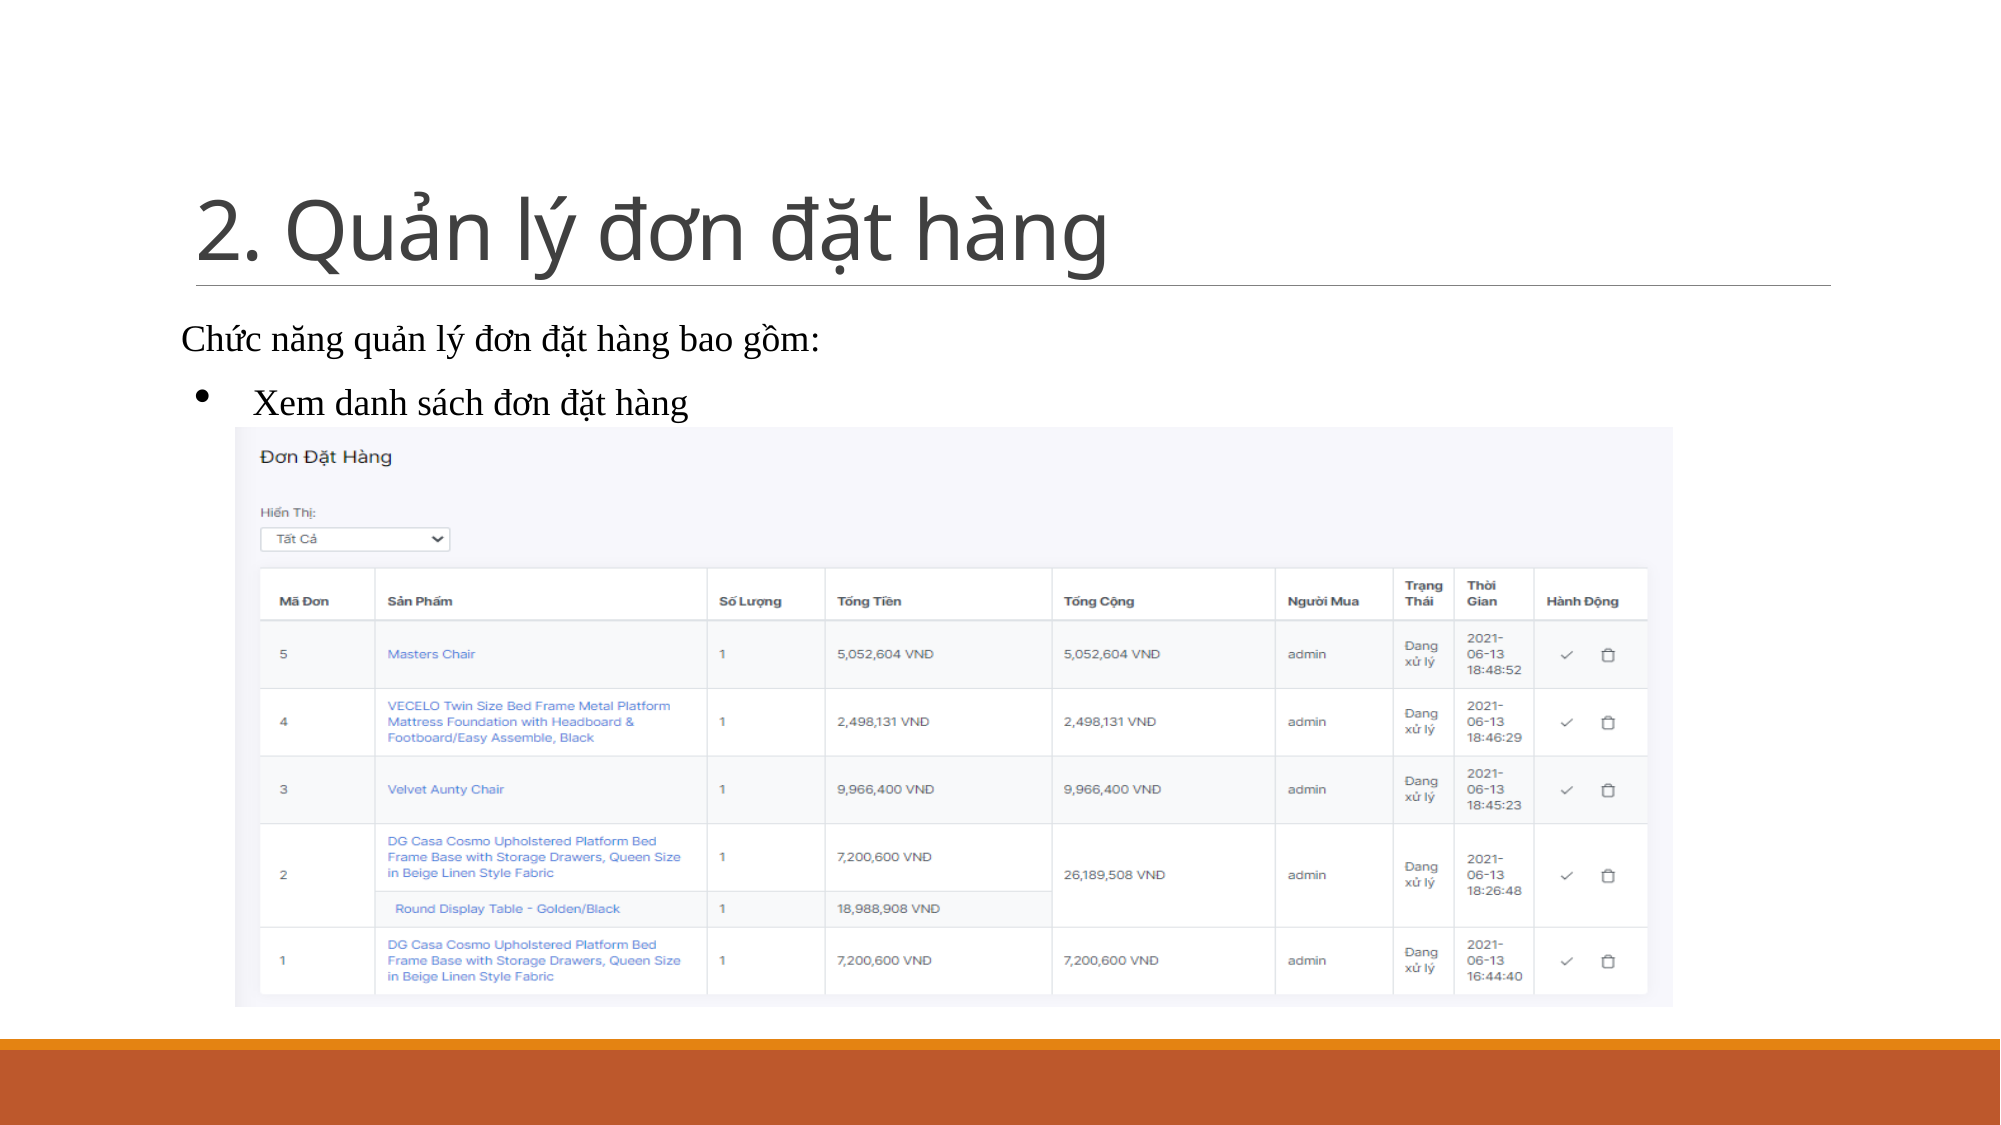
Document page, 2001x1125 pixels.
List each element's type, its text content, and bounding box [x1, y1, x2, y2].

text_box Xem danh sách đơn đặt hàng [181, 364, 1101, 431]
title 2. Quản lý đơn đặt hàng [180, 47, 1830, 285]
text_box Chức năng quản lý đơn đặt hàng bao gồm: [166, 306, 1690, 366]
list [235, 426, 1674, 1008]
